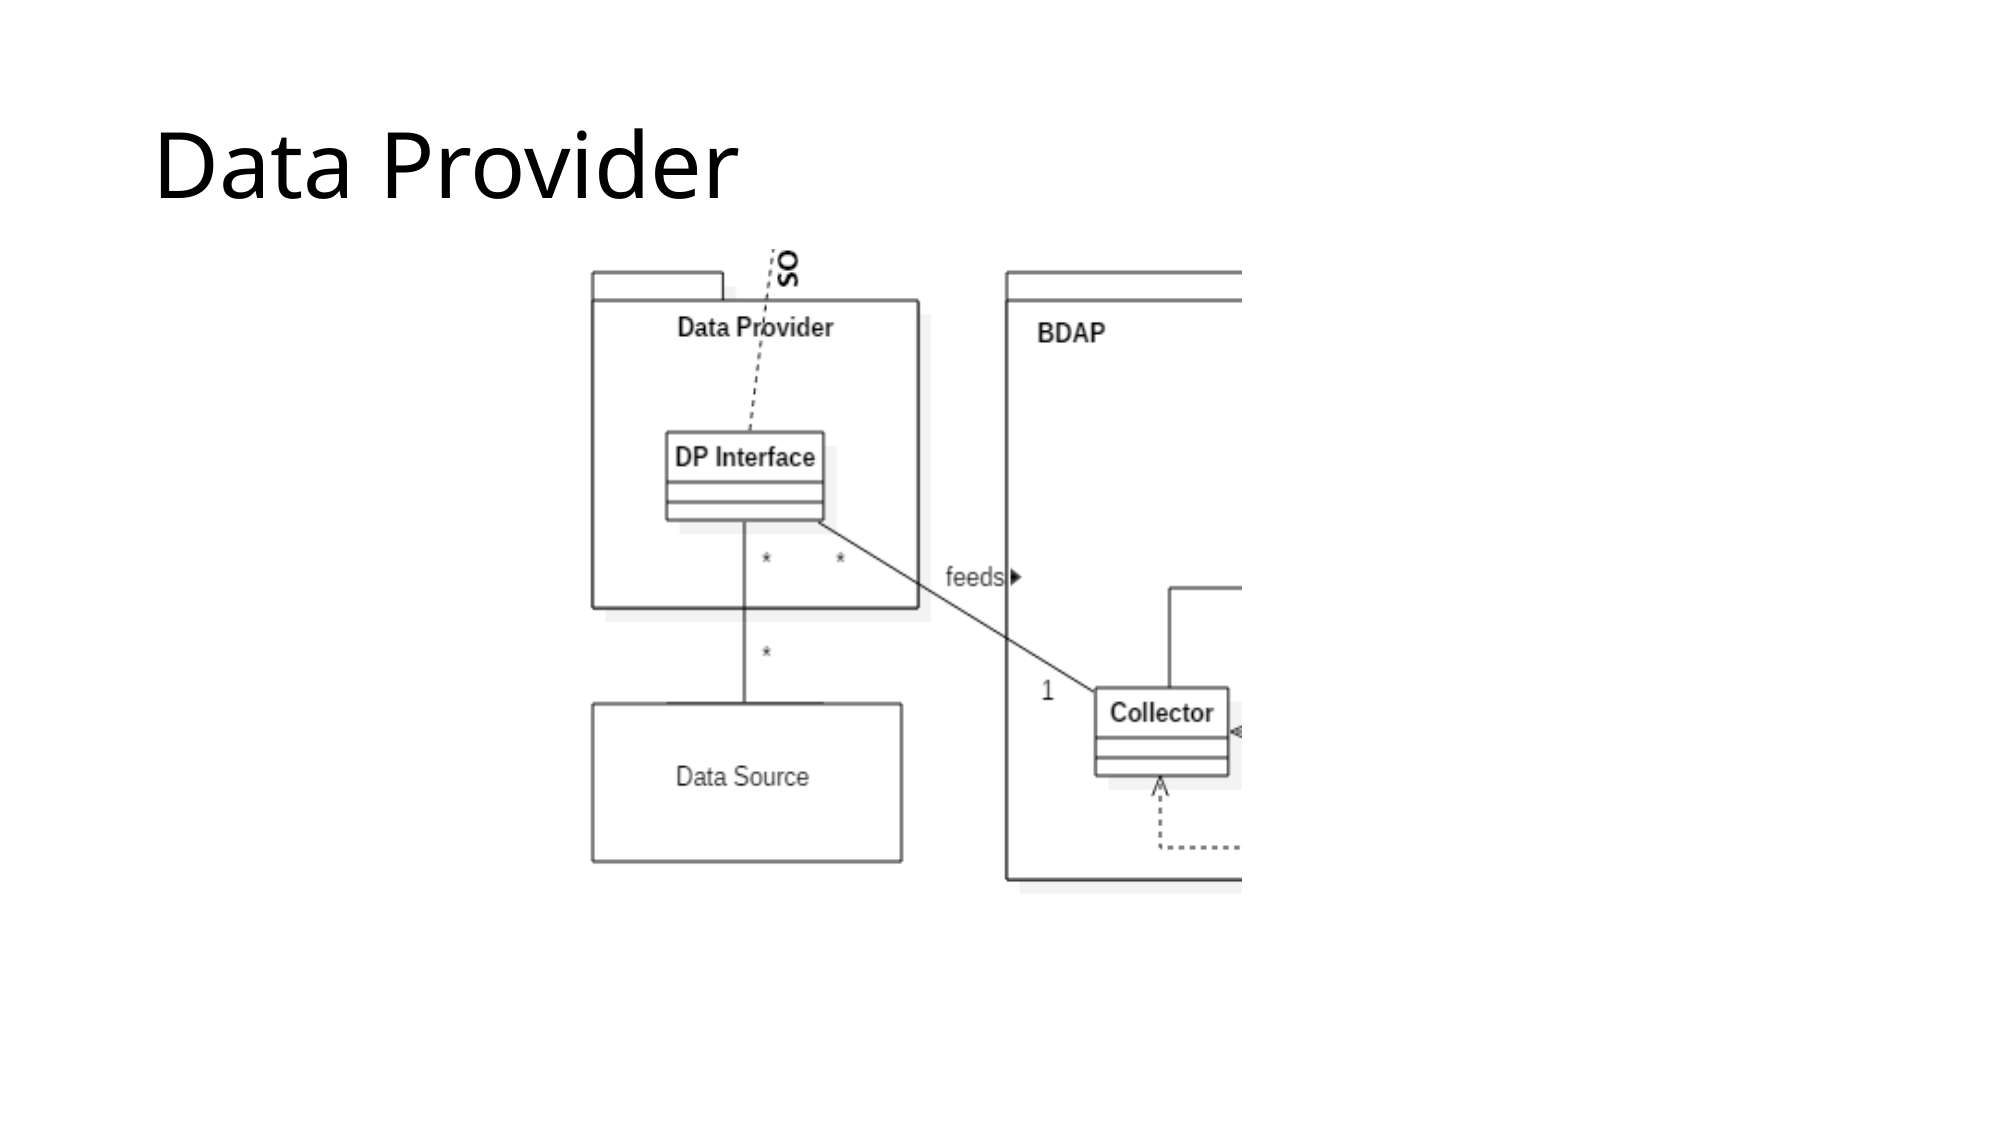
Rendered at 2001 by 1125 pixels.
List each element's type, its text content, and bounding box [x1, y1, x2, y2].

title Data Provider [137, 59, 1863, 278]
picture [571, 249, 1242, 912]
